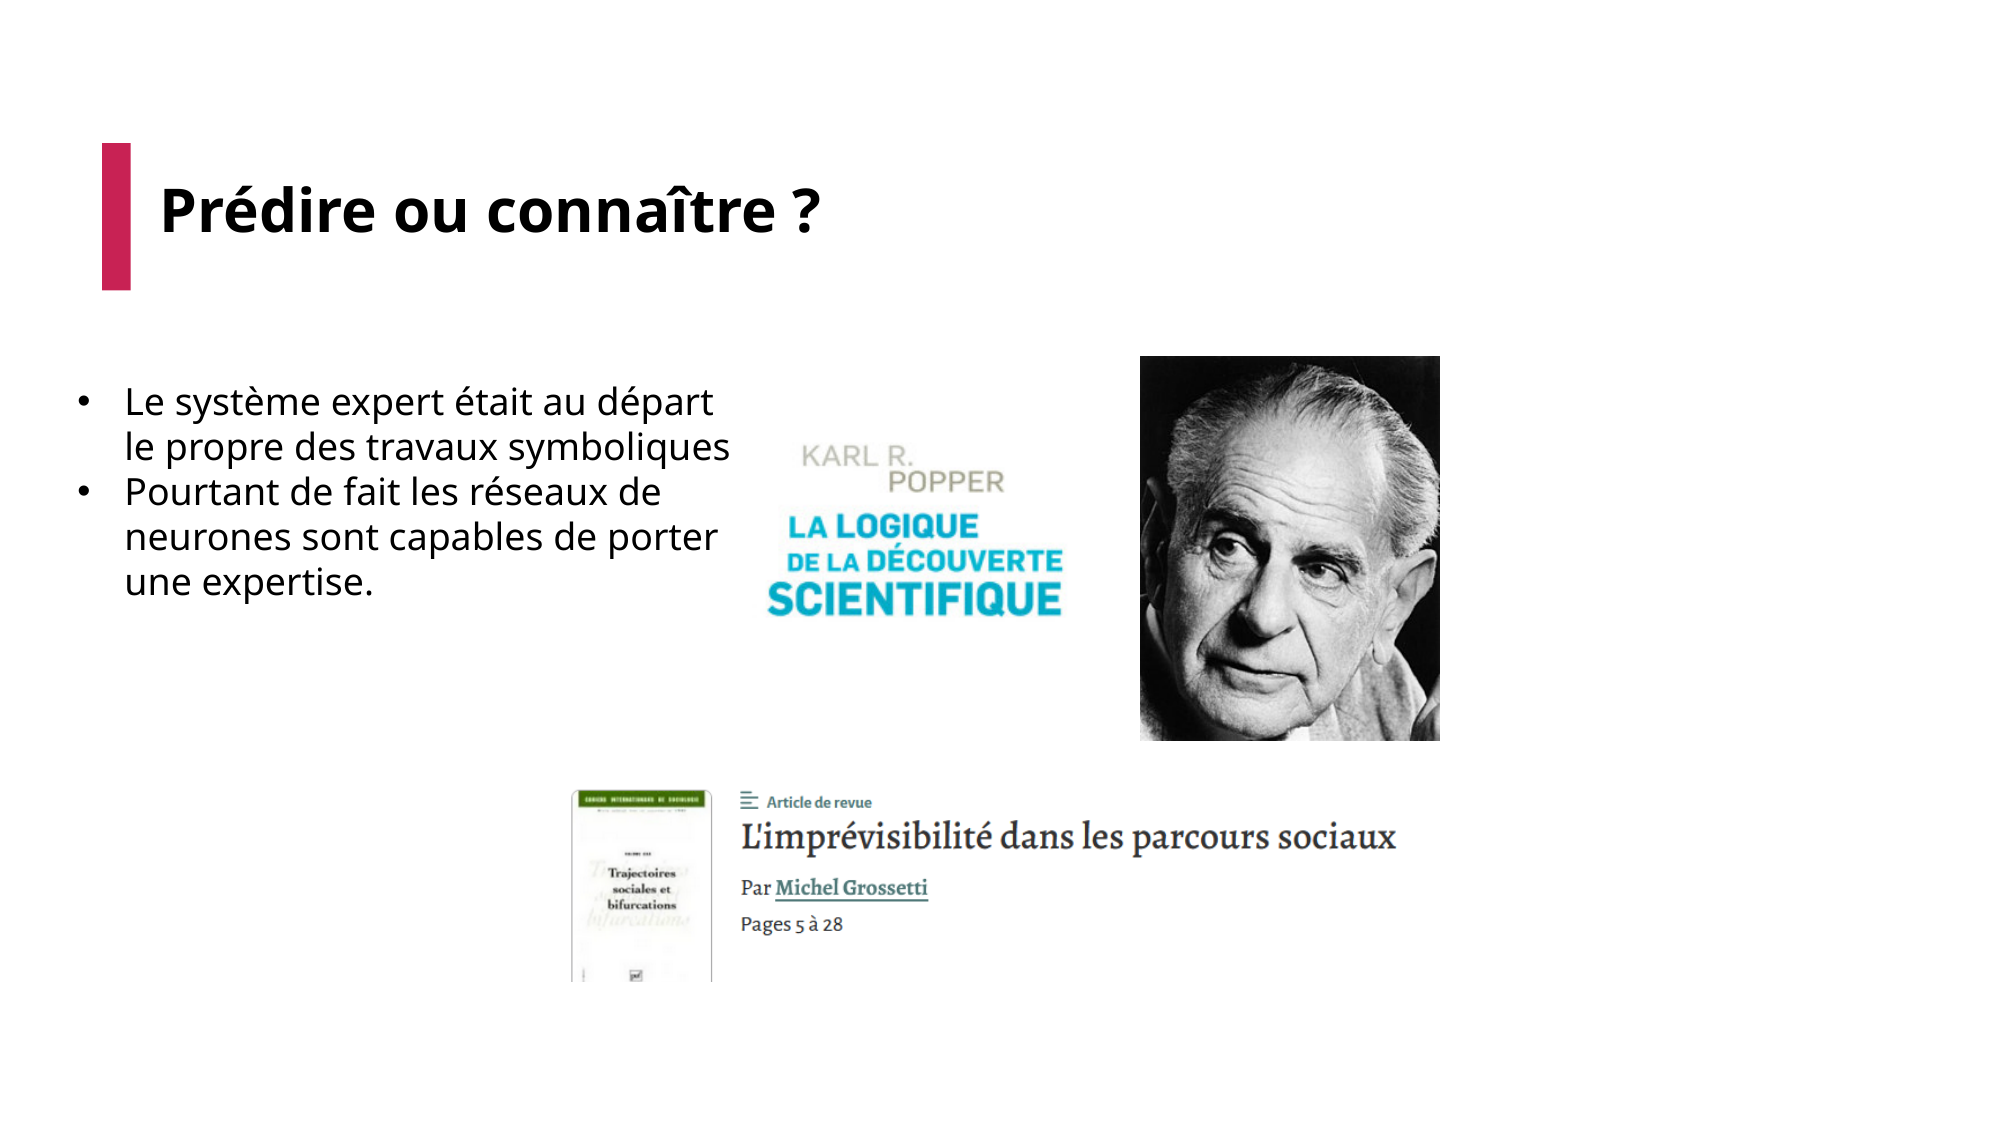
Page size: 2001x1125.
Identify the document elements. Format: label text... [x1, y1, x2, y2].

picture [1139, 355, 1441, 741]
picture [558, 304, 1406, 983]
title Prédire ou connaître ? [159, 143, 1900, 283]
text_box Le système expert était au départ le propre des travaux symboliques Pourtant de fait les réseaux de neurones sont capables de porter une expertise. [62, 370, 740, 611]
